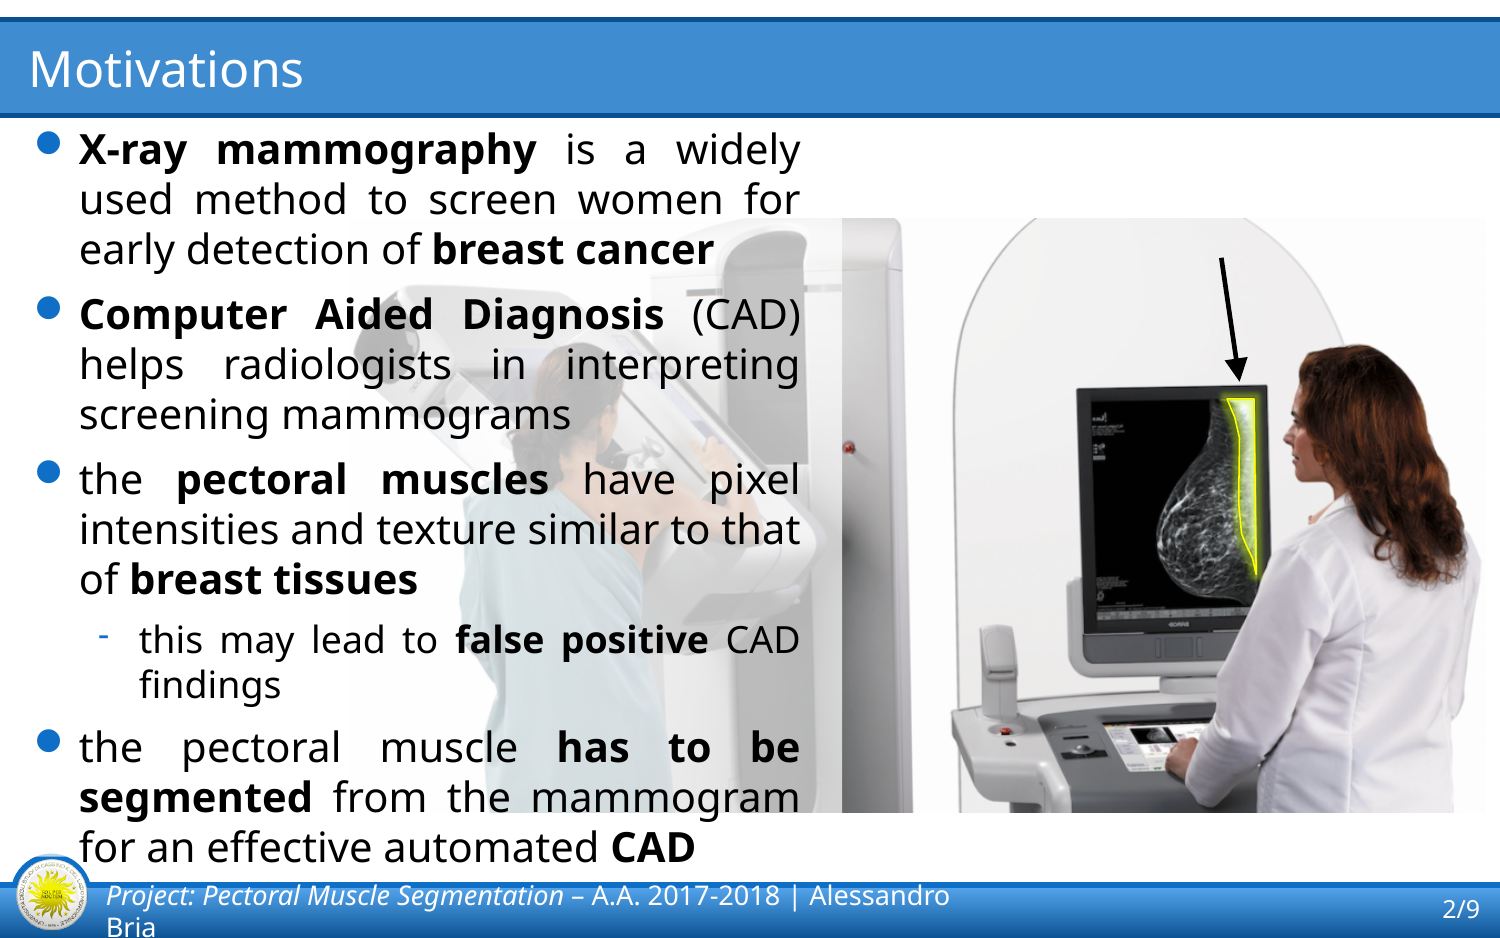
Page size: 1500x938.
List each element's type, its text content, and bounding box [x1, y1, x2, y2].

picture [15, 858, 88, 931]
title Motivations [0, 18, 1500, 117]
picture [349, 218, 1487, 813]
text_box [1221, 257, 1240, 382]
list X-ray mammography is a widely used method to screen women for early detection of breast cancer Computer Aided Diagnosis (CAD) helps radiologists in interpreting screening mammograms the pectoral muscles have pixel intensities and texture similar to that of breast tissues this may lead to false positive CAD findings the pectoral muscle has to be segmented from the mammogram for an effective automated CAD [33, 126, 843, 857]
